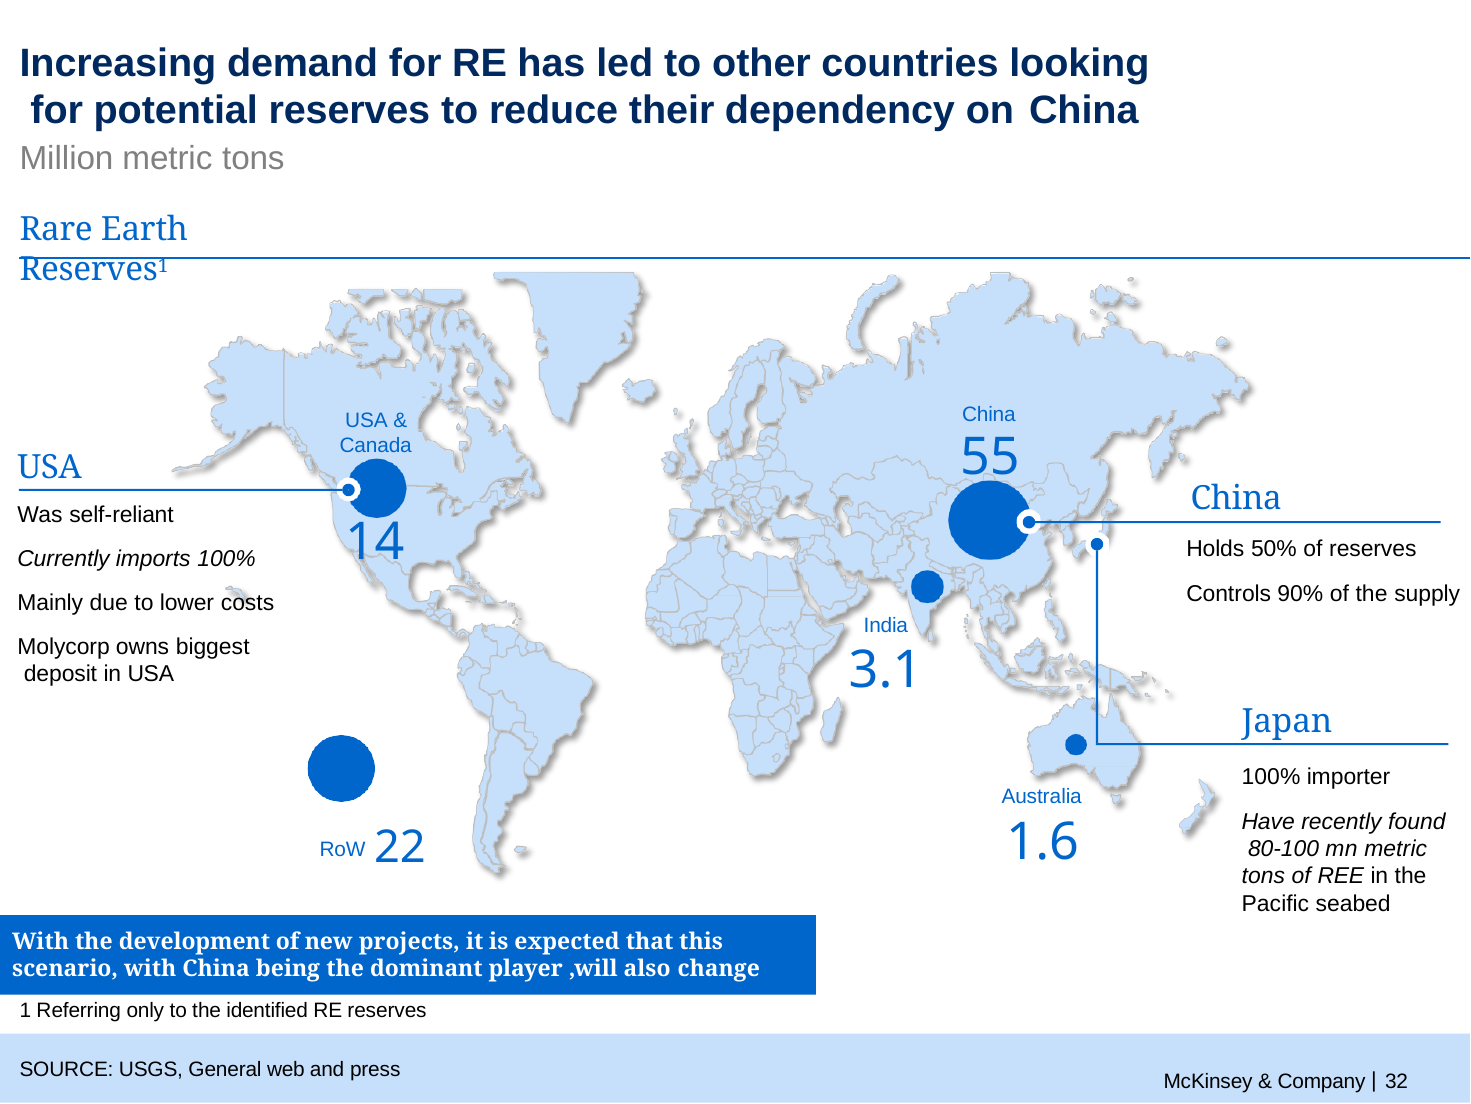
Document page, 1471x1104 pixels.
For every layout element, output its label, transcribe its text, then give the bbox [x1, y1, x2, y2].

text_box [18, 483, 1441, 535]
text_box USA Was self-reliant Currently imports 100% Mainly due to lower costs Molycorp owns biggest deposit in USA [15, 539, 162, 687]
text_box McKinsey & Company | 32 [1161, 1049, 1428, 1097]
text_box [0, 915, 816, 995]
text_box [167, 543, 1263, 887]
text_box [167, 267, 1263, 482]
text_box USA Was self-reliant Currently imports 100% Mainly due to lower costs Molycorp owns biggest deposit in USA [15, 421, 162, 485]
text_box Rare Earth Reserves1 [13, 205, 335, 288]
text_box China Holds 50% of reserves Controls 90% of the supply [1268, 473, 1462, 606]
text_box Japan 100% importer Have recently found 80-100 mn metric tons of REE in the Pacific seabed [1239, 752, 1448, 916]
text_box SOURCE: USGS, General web and press [17, 1053, 407, 1081]
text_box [1085, 532, 1449, 746]
text_box With the development of new projects, it is expected that this scenario, with China being the dominant player ,will also change 1 Referring only to the identified RE reserves [9, 924, 783, 1022]
title Increasing demand for RE has led to other countries looking for potential reserves to reduce their dependency on China Million metric tons [17, 34, 1160, 221]
